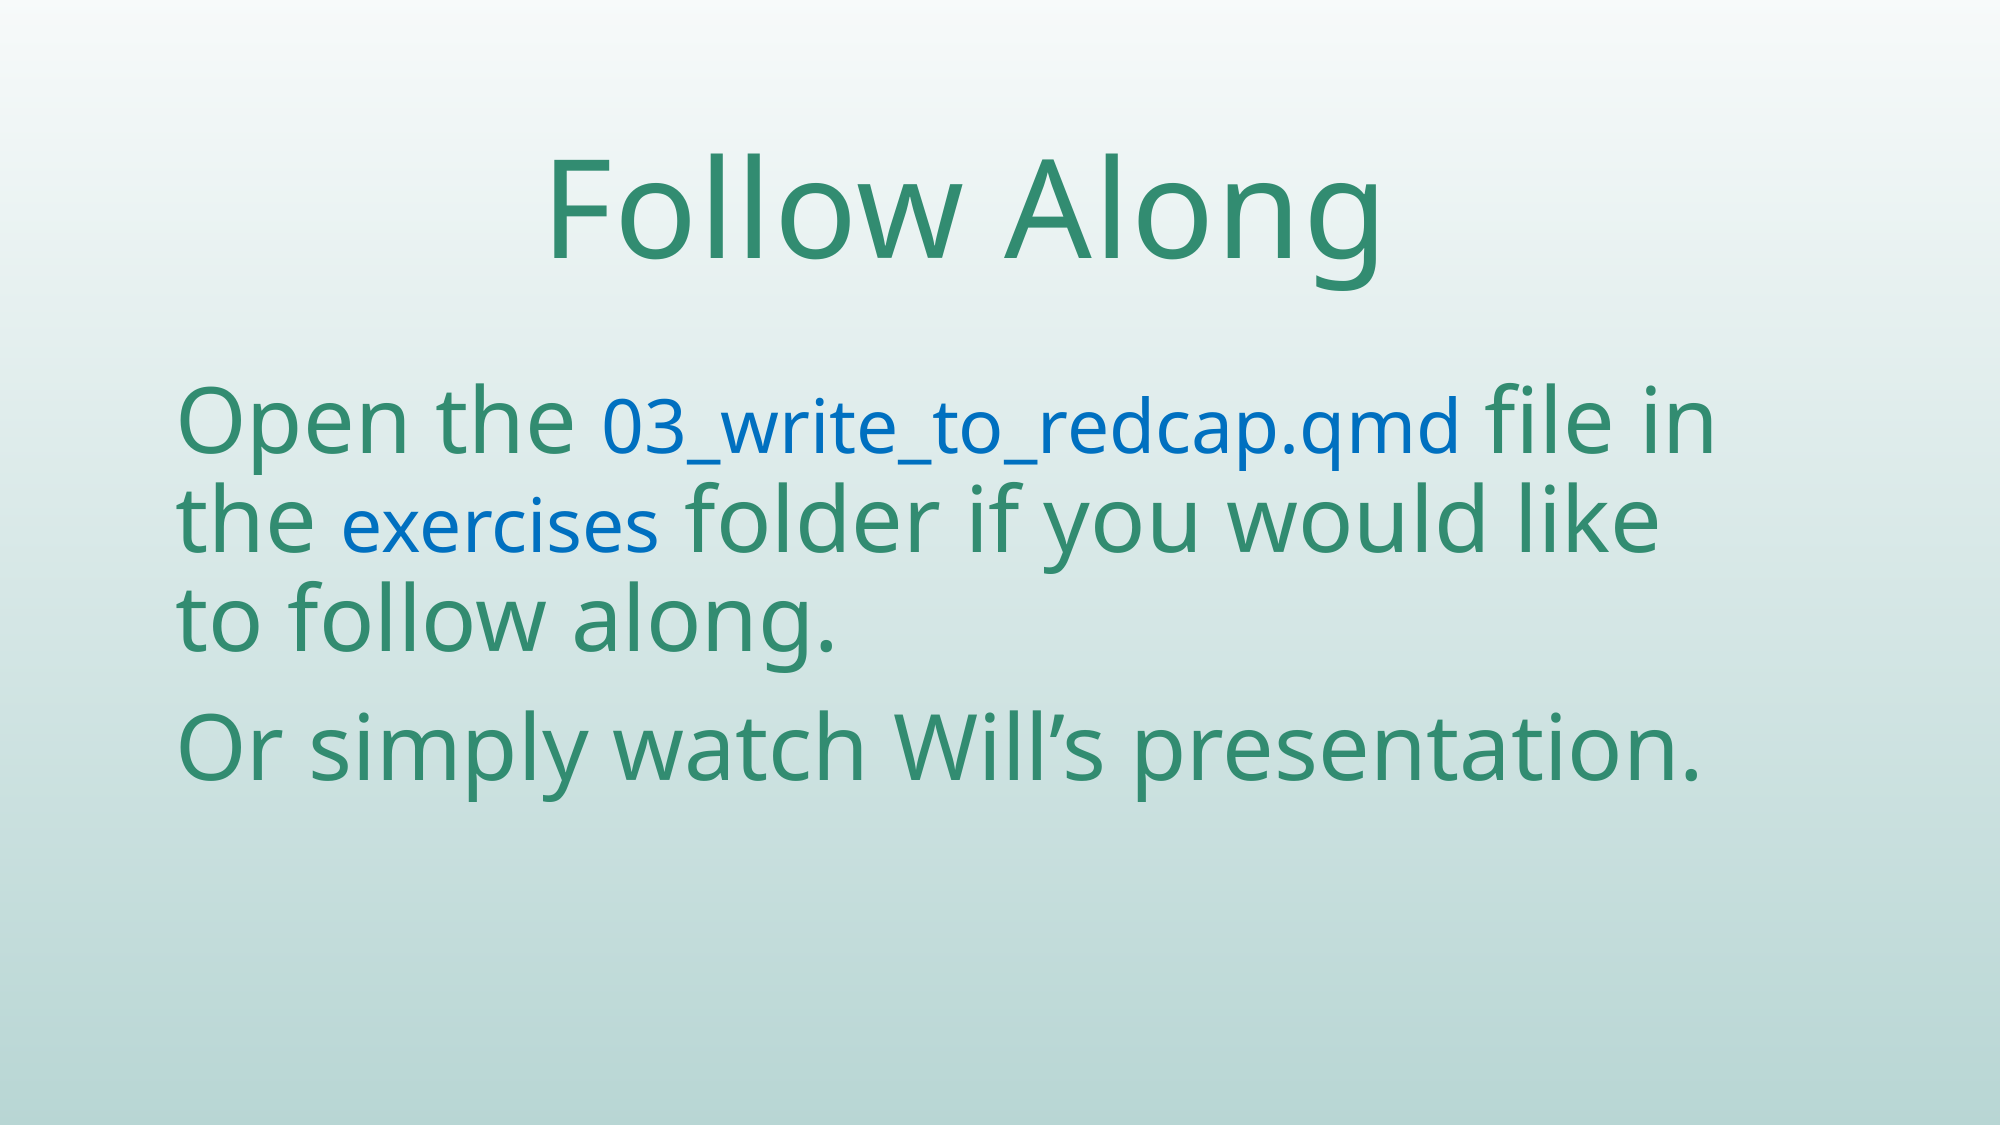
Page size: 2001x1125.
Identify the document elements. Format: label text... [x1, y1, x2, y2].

title Follow Along [168, 96, 1763, 342]
list Open the 03_write_to_redcap.qmd file in the exercises folder if you would like to follow along. Or simply watch Will’s presentation. [168, 367, 1763, 889]
